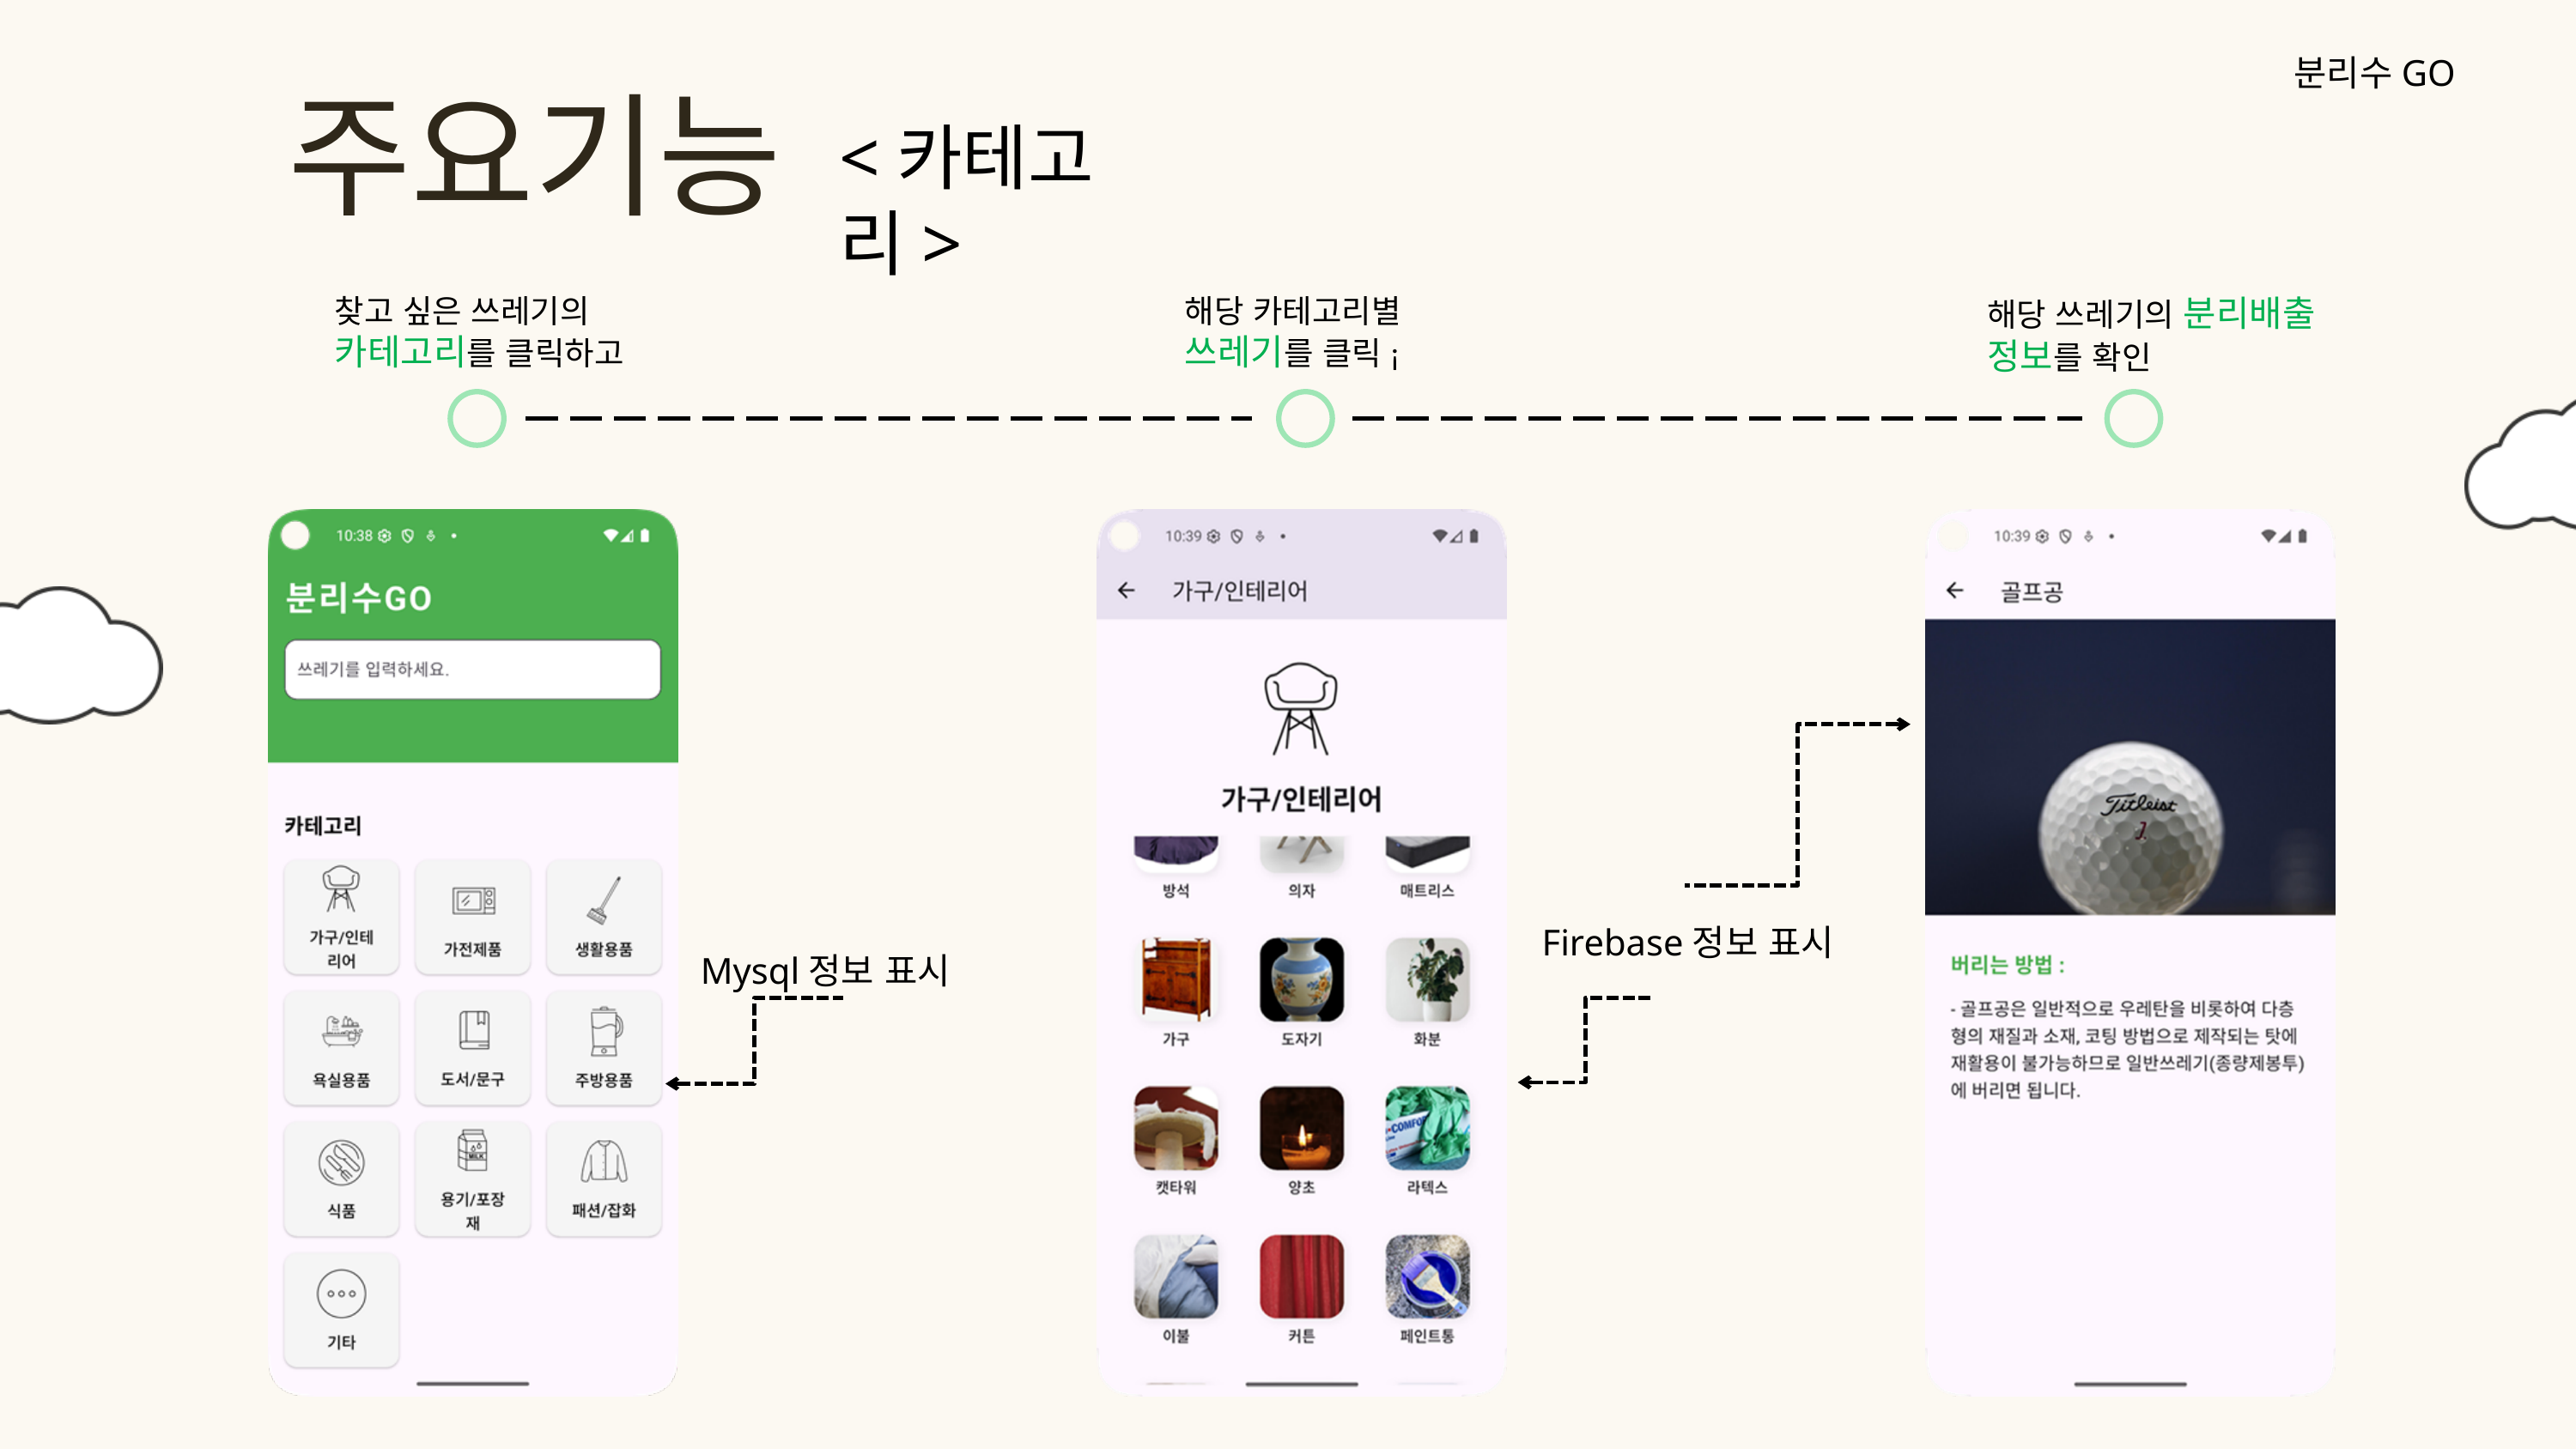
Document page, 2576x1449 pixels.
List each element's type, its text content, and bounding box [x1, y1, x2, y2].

text_box 찾고 싶은 쓰레기의 카테고리를 클릭하고 [322, 284, 665, 379]
text_box Firebase정보 표시 [1528, 913, 1897, 969]
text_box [1517, 997, 1654, 1083]
text_box <카테고리> [826, 106, 1224, 291]
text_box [1685, 724, 1911, 886]
picture [268, 509, 678, 1397]
picture [1924, 509, 2336, 1397]
text_box 해당 카테고리별 쓰레기를 클릭¡ [1172, 284, 1439, 379]
text_box 해당 쓰레기의 분리배출 정보를 확인 [1974, 284, 2347, 384]
text_box 분리수GO [2281, 44, 2483, 100]
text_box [665, 997, 843, 1084]
picture [1096, 509, 1507, 1397]
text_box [450, 391, 2161, 446]
picture [2464, 393, 2576, 531]
text_box 주요기능 [0, 60, 1118, 295]
text_box Mysql정보 표시 [688, 941, 983, 997]
picture [0, 586, 163, 724]
